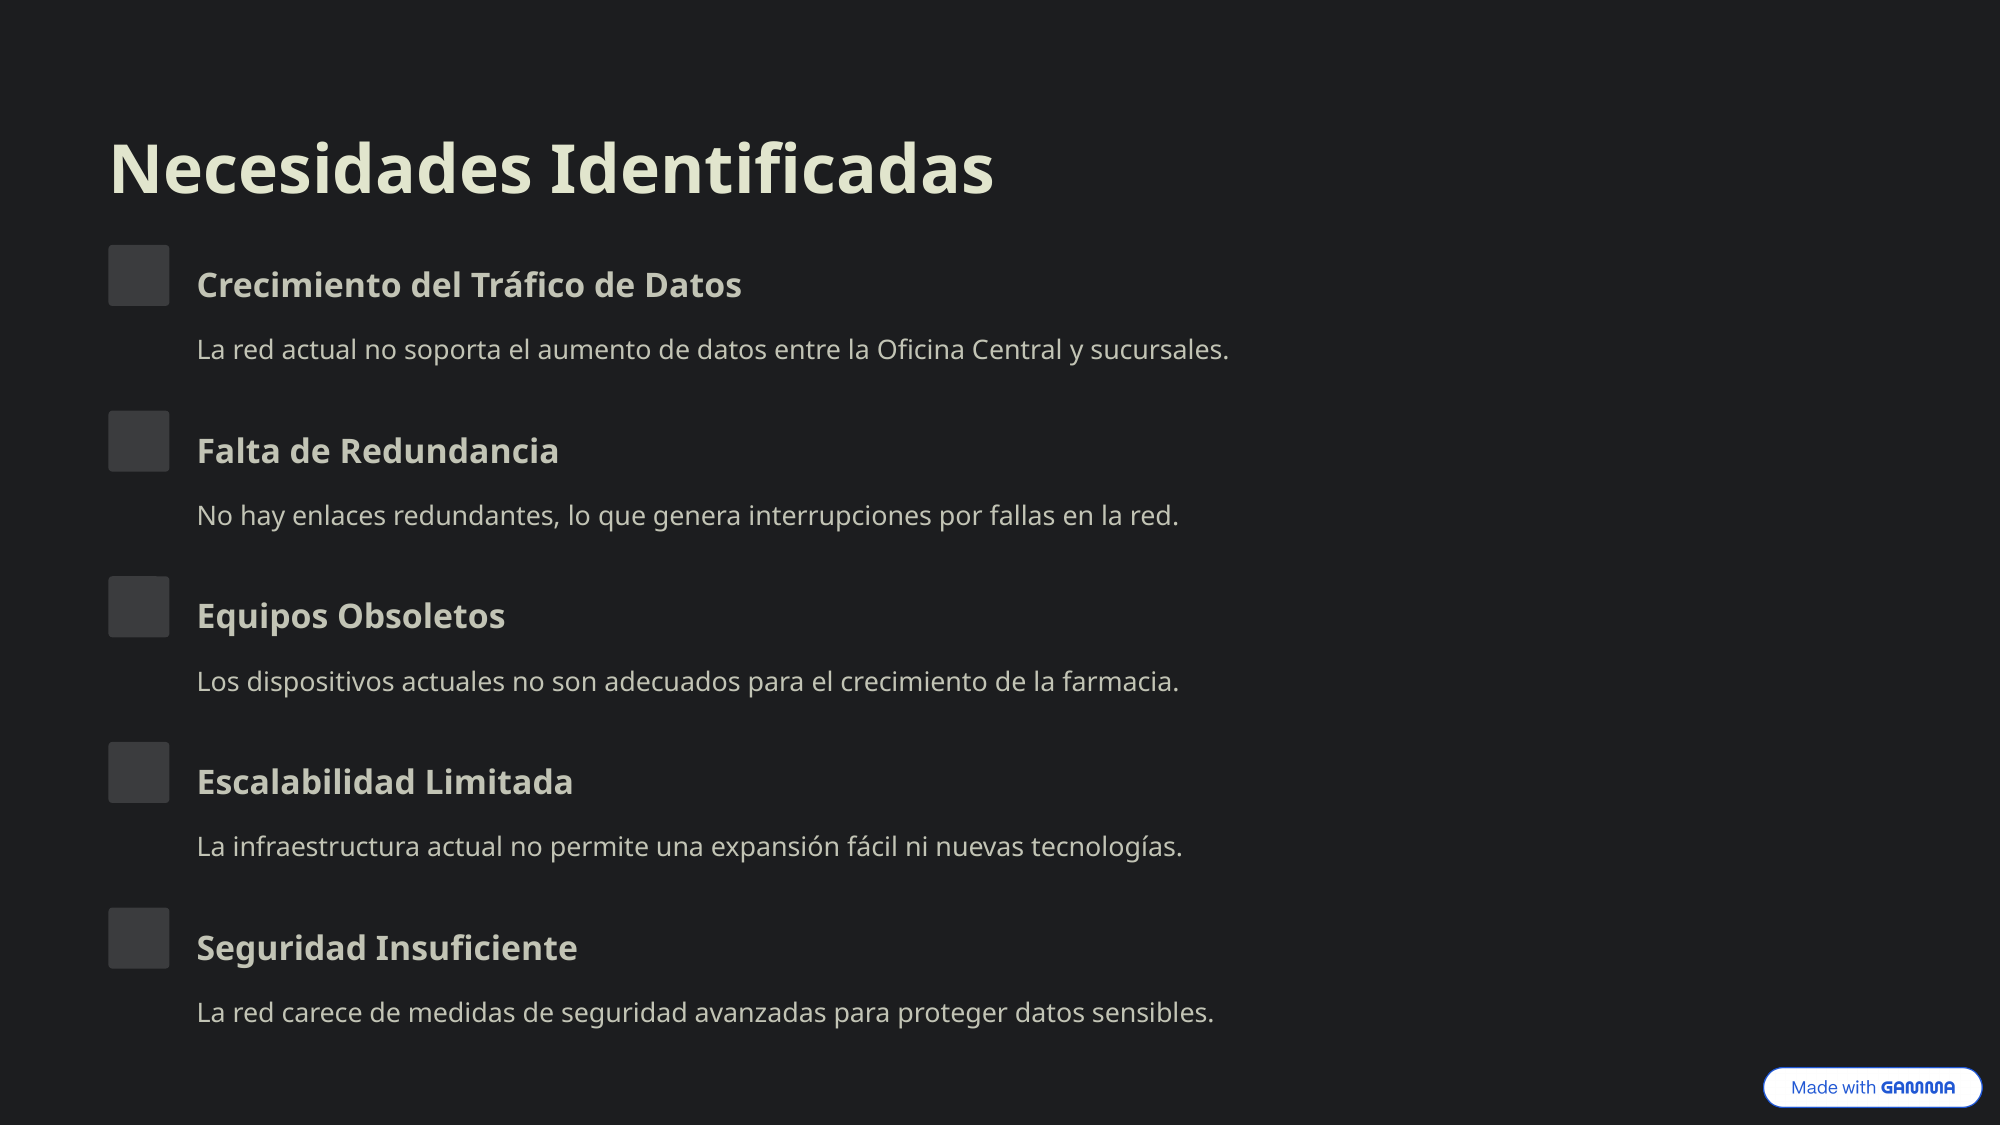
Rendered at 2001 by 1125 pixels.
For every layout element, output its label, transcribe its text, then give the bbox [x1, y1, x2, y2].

text_box Necesidades Identificadas [108, 105, 930, 191]
text_box Crecimiento del Tráfico de Datos [196, 254, 705, 297]
text_box No hay enlaces redundantes, lo que genera interrupciones por fallas en la red. [196, 478, 1892, 522]
text_box La red carece de medidas de seguridad avanzadas para proteger datos sensibles. [196, 975, 1892, 1019]
text_box Escalabilidad Limitada [196, 751, 553, 794]
text_box [108, 576, 170, 638]
text_box Equipos Obsoletos [196, 585, 536, 628]
text_box Seguridad Insuficiente [196, 916, 546, 960]
text_box [108, 907, 170, 969]
text_box [108, 410, 170, 472]
text_box [108, 741, 170, 803]
text_box Falta de Redundancia [196, 419, 536, 463]
text_box Los dispositivos actuales no son adecuados para el crecimiento de la farmacia. [196, 644, 1892, 688]
picture [1755, 1059, 1991, 1116]
text_box La red actual no soporta el aumento de datos entre la Oficina Central y sucursales. [196, 312, 1892, 357]
text_box [108, 244, 170, 306]
text_box La infraestructura actual no permite una expansión fácil ni nuevas tecnologías. [196, 809, 1892, 854]
